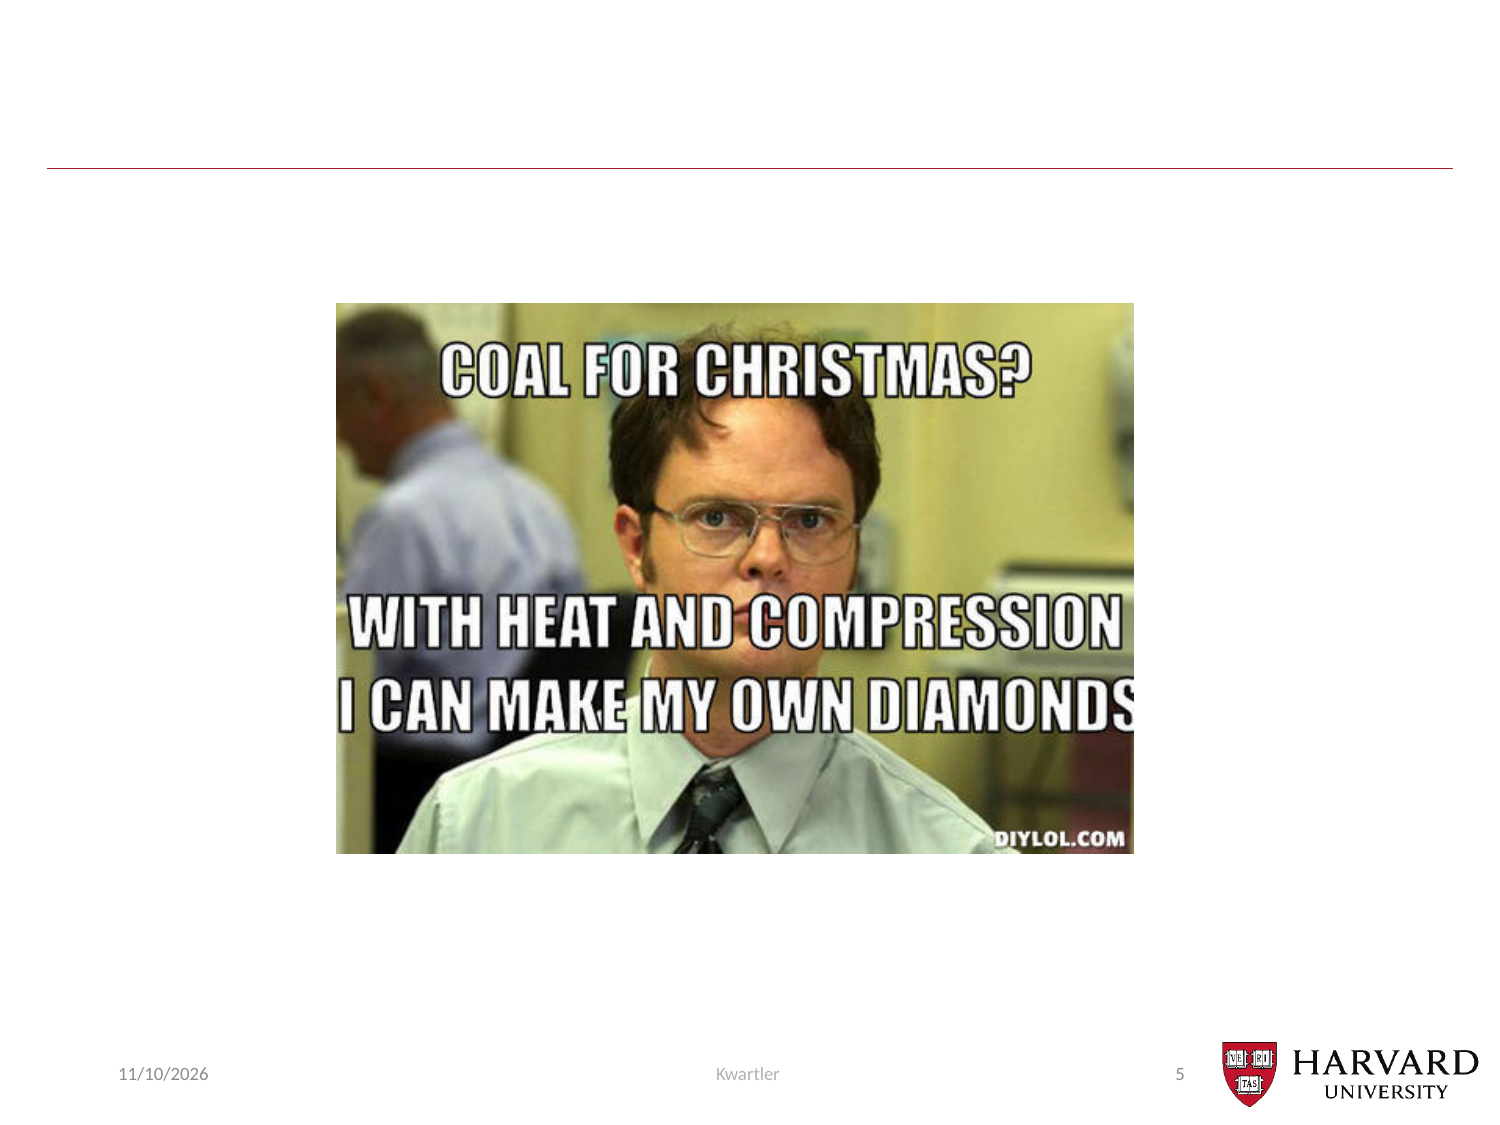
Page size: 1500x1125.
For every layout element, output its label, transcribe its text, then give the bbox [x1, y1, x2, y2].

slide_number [103, 1042, 441, 1103]
footer Kwartler [496, 1042, 1004, 1103]
slide_number 5 [1059, 1042, 1200, 1103]
picture [336, 303, 1134, 854]
picture [1200, 1024, 1500, 1125]
